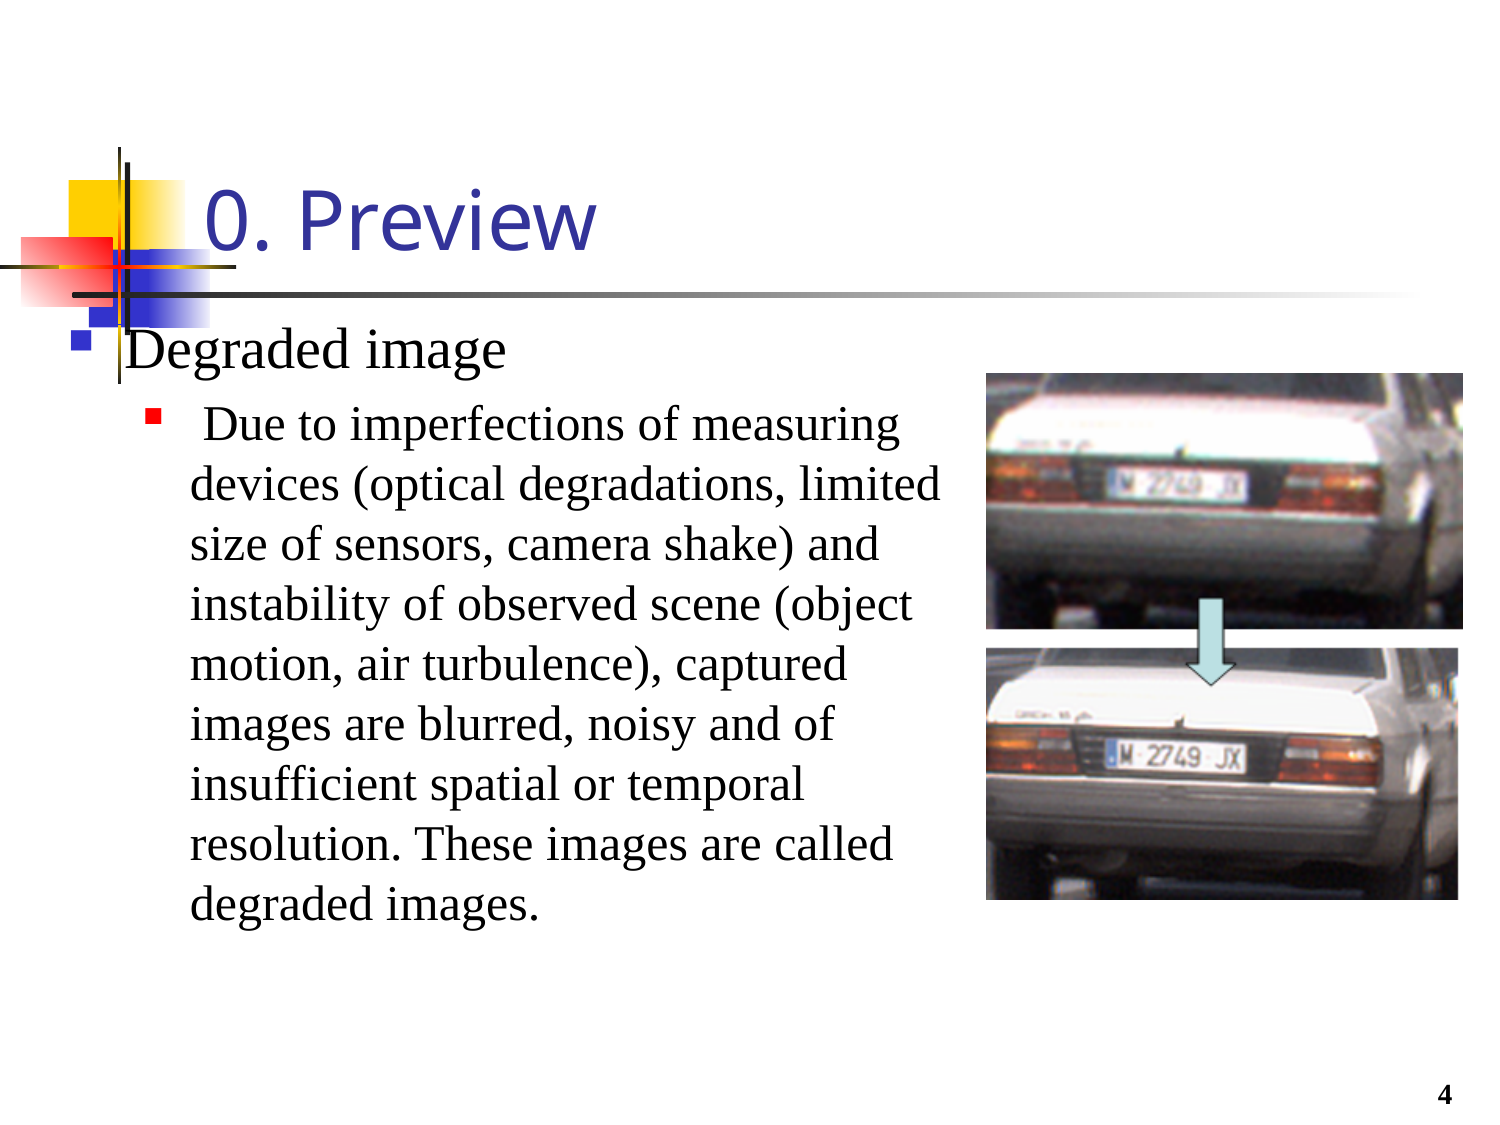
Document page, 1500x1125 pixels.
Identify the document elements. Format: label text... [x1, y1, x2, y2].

slide_number 4 [1154, 1042, 1468, 1118]
title 0. Preview [188, 34, 1468, 276]
picture [985, 373, 1463, 901]
list Degraded image Due to imperfections of measuring devices (optical degradations, limited size of sensors, camera shake) and instability of observed scene (object motion, air turbulence), captured images are blurred, noisy and of insufficient spatial or temporal resolution. These images are called degraded images. [52, 302, 963, 1059]
